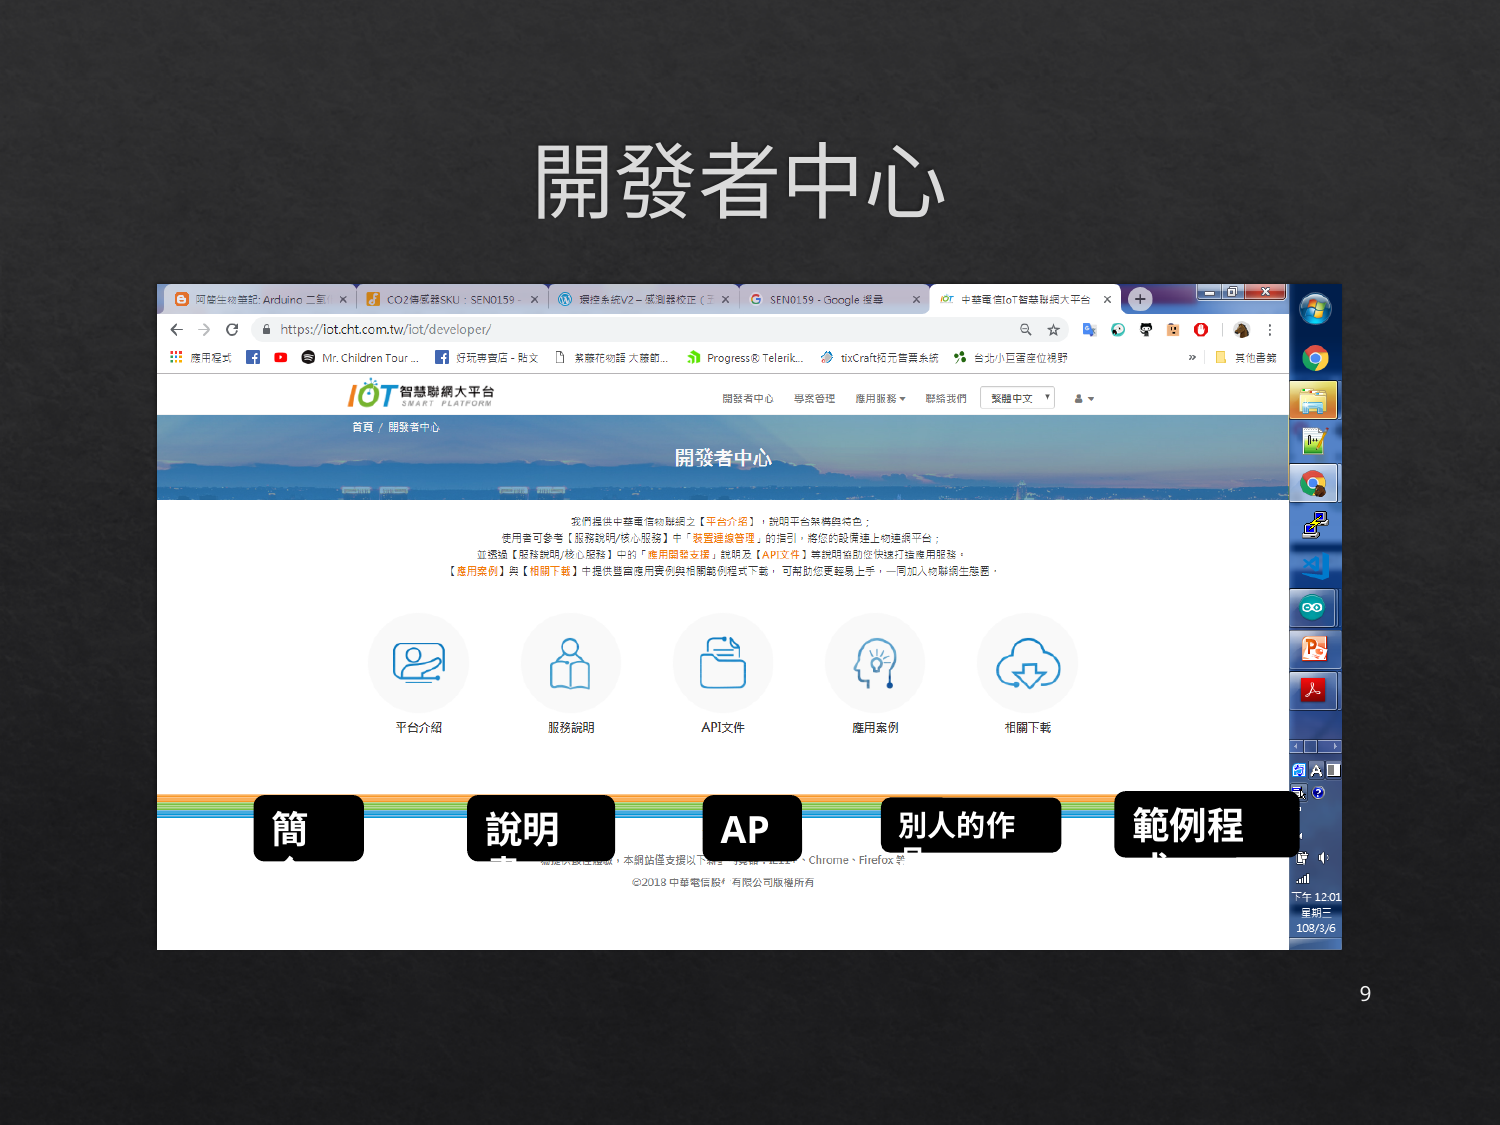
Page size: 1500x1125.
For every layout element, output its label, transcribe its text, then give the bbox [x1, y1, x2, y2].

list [156, 283, 1342, 951]
slide_number 9 [1293, 965, 1387, 1025]
title 開發者中心 [112, 99, 1387, 260]
